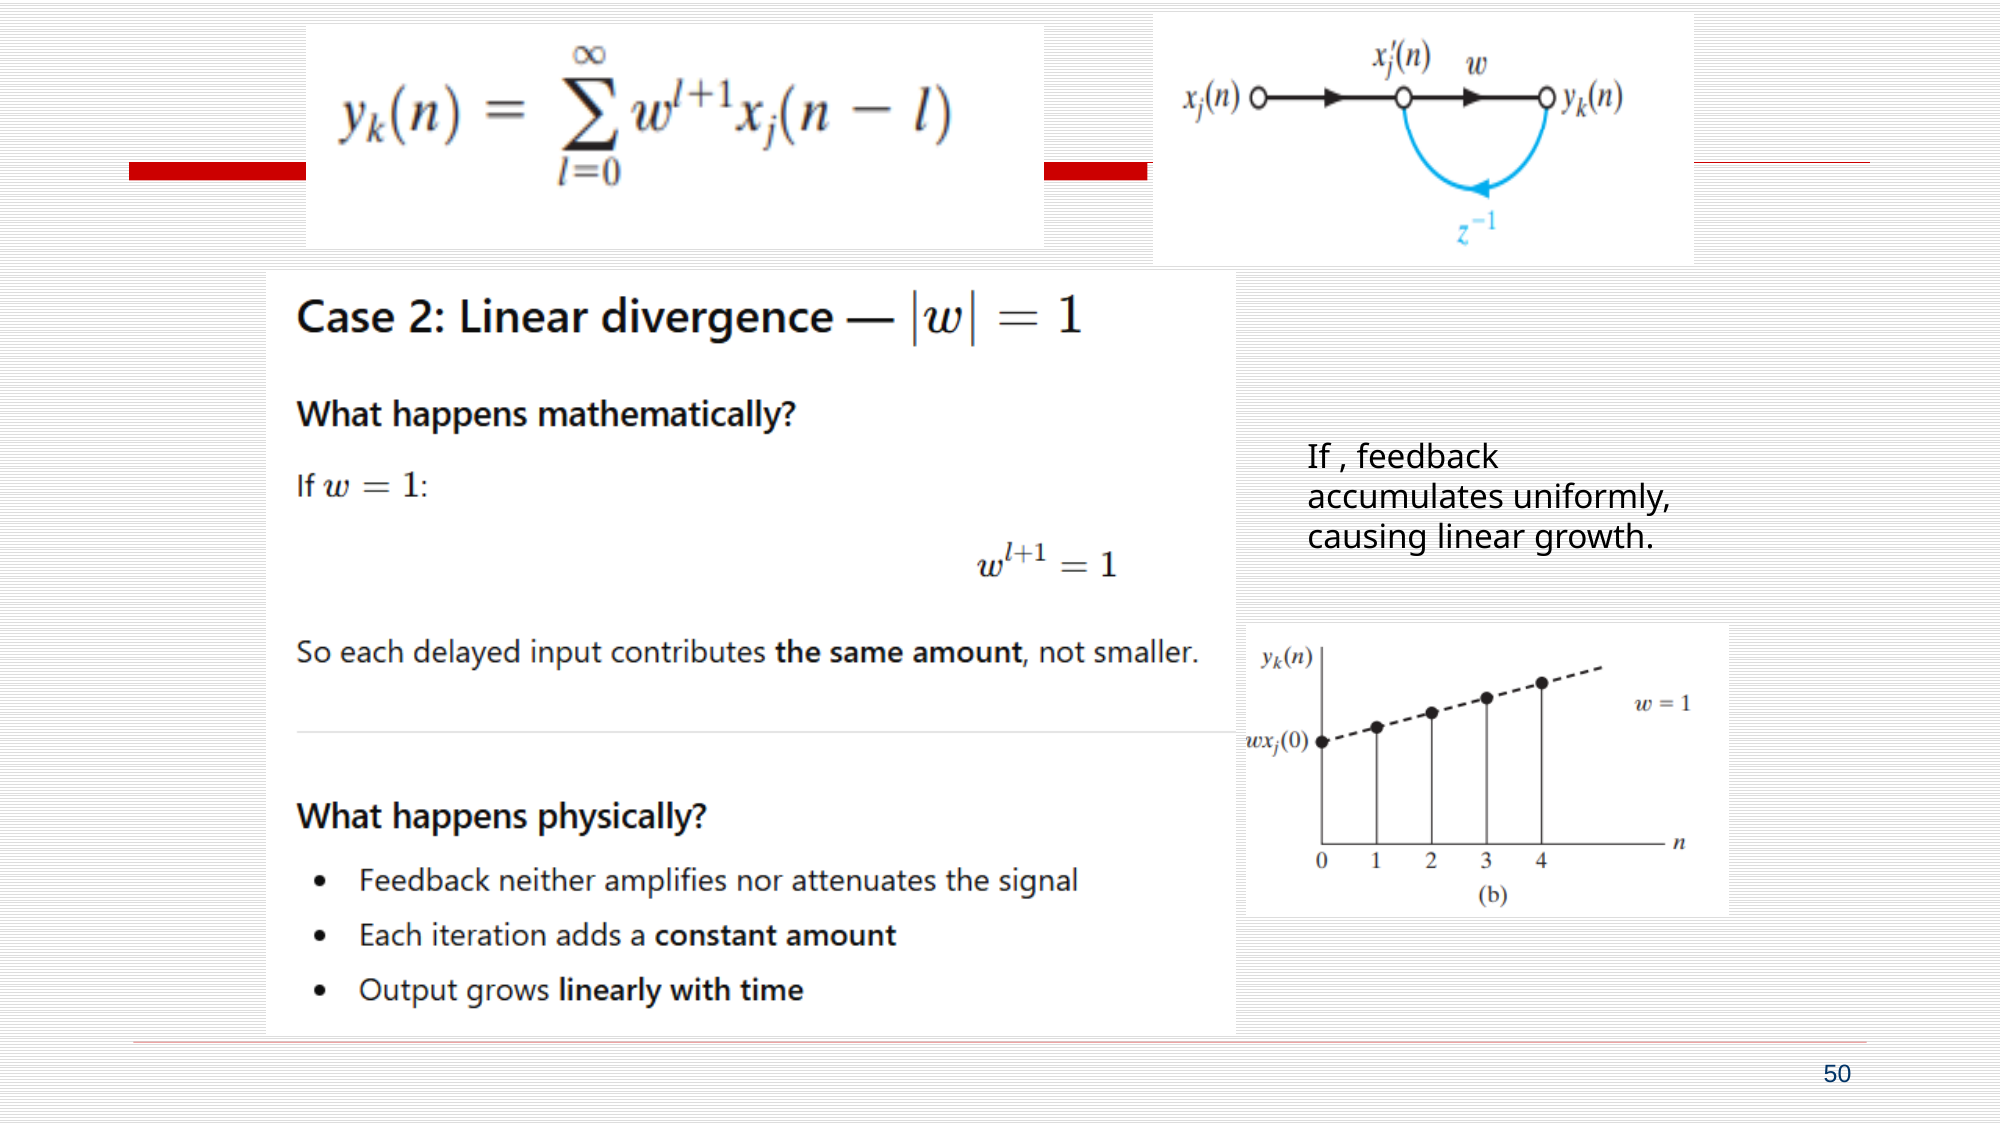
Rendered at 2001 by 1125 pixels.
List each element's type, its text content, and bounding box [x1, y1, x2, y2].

picture [1153, 13, 1694, 266]
picture [305, 24, 1044, 247]
slide_number 50 [1433, 1049, 1867, 1103]
picture [1246, 624, 1729, 917]
picture [266, 270, 1236, 1036]
